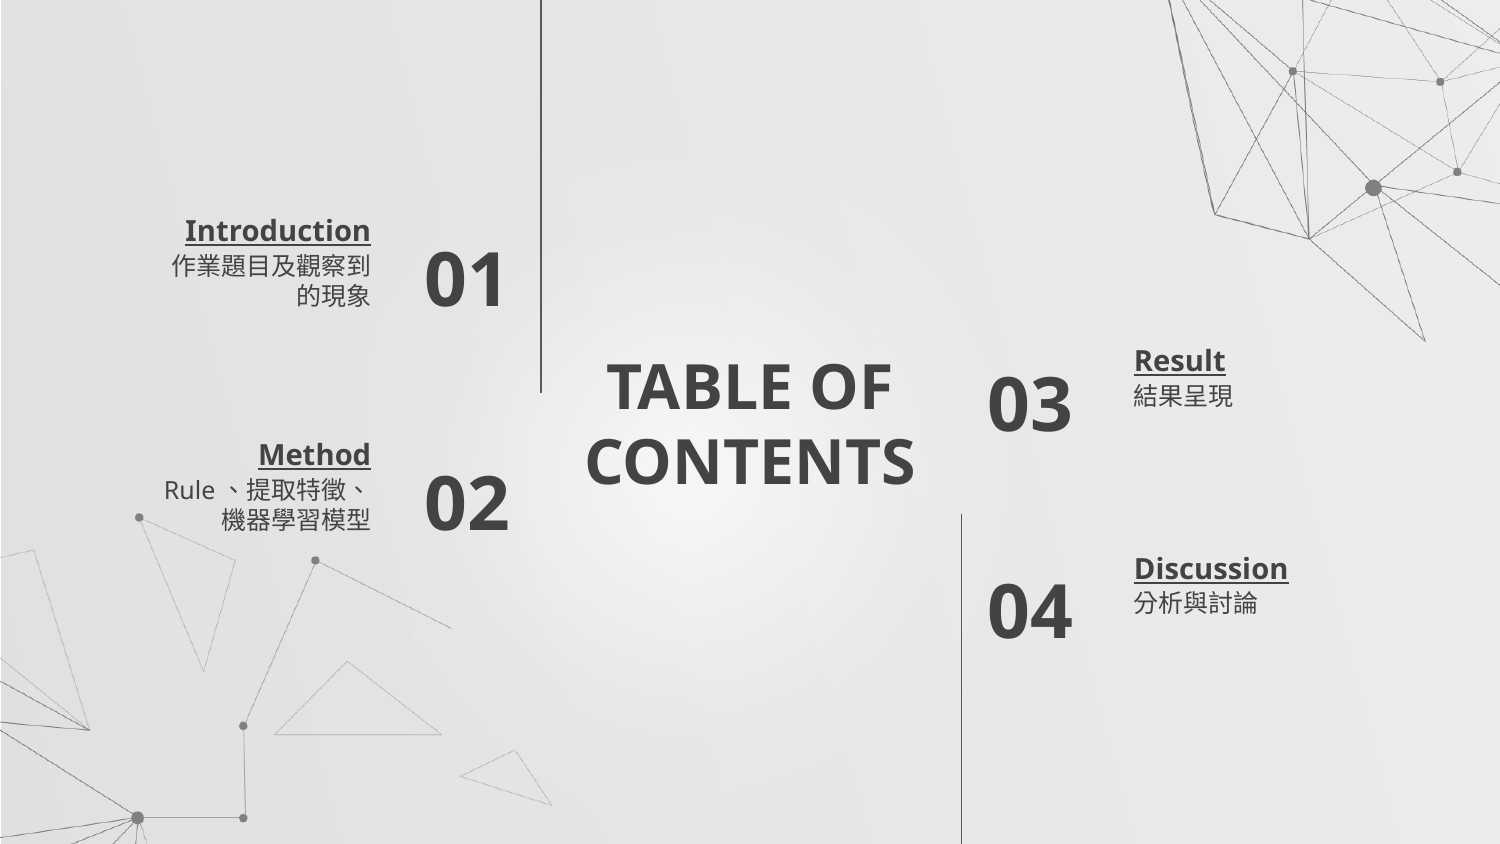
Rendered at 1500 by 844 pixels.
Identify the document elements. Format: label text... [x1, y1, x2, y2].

subtitle 作業題目及觀察到的現象 [148, 235, 387, 330]
subtitle 結果呈現 [1118, 365, 1394, 460]
picture [0, 0, 1500, 844]
title 04 [972, 561, 1118, 656]
title 01 [387, 229, 526, 325]
subtitle 分析與討論 [1118, 572, 1394, 667]
title Discussion [1118, 505, 1443, 601]
title 03 [972, 354, 1118, 449]
title Introduction [62, 167, 387, 263]
subtitle Rule、提取特徵、機器學習模型 [148, 459, 387, 554]
title TABLE OF CONTENTS [555, 344, 945, 500]
title 02 [387, 452, 526, 548]
title Result [1118, 297, 1443, 393]
title Method [62, 391, 387, 487]
